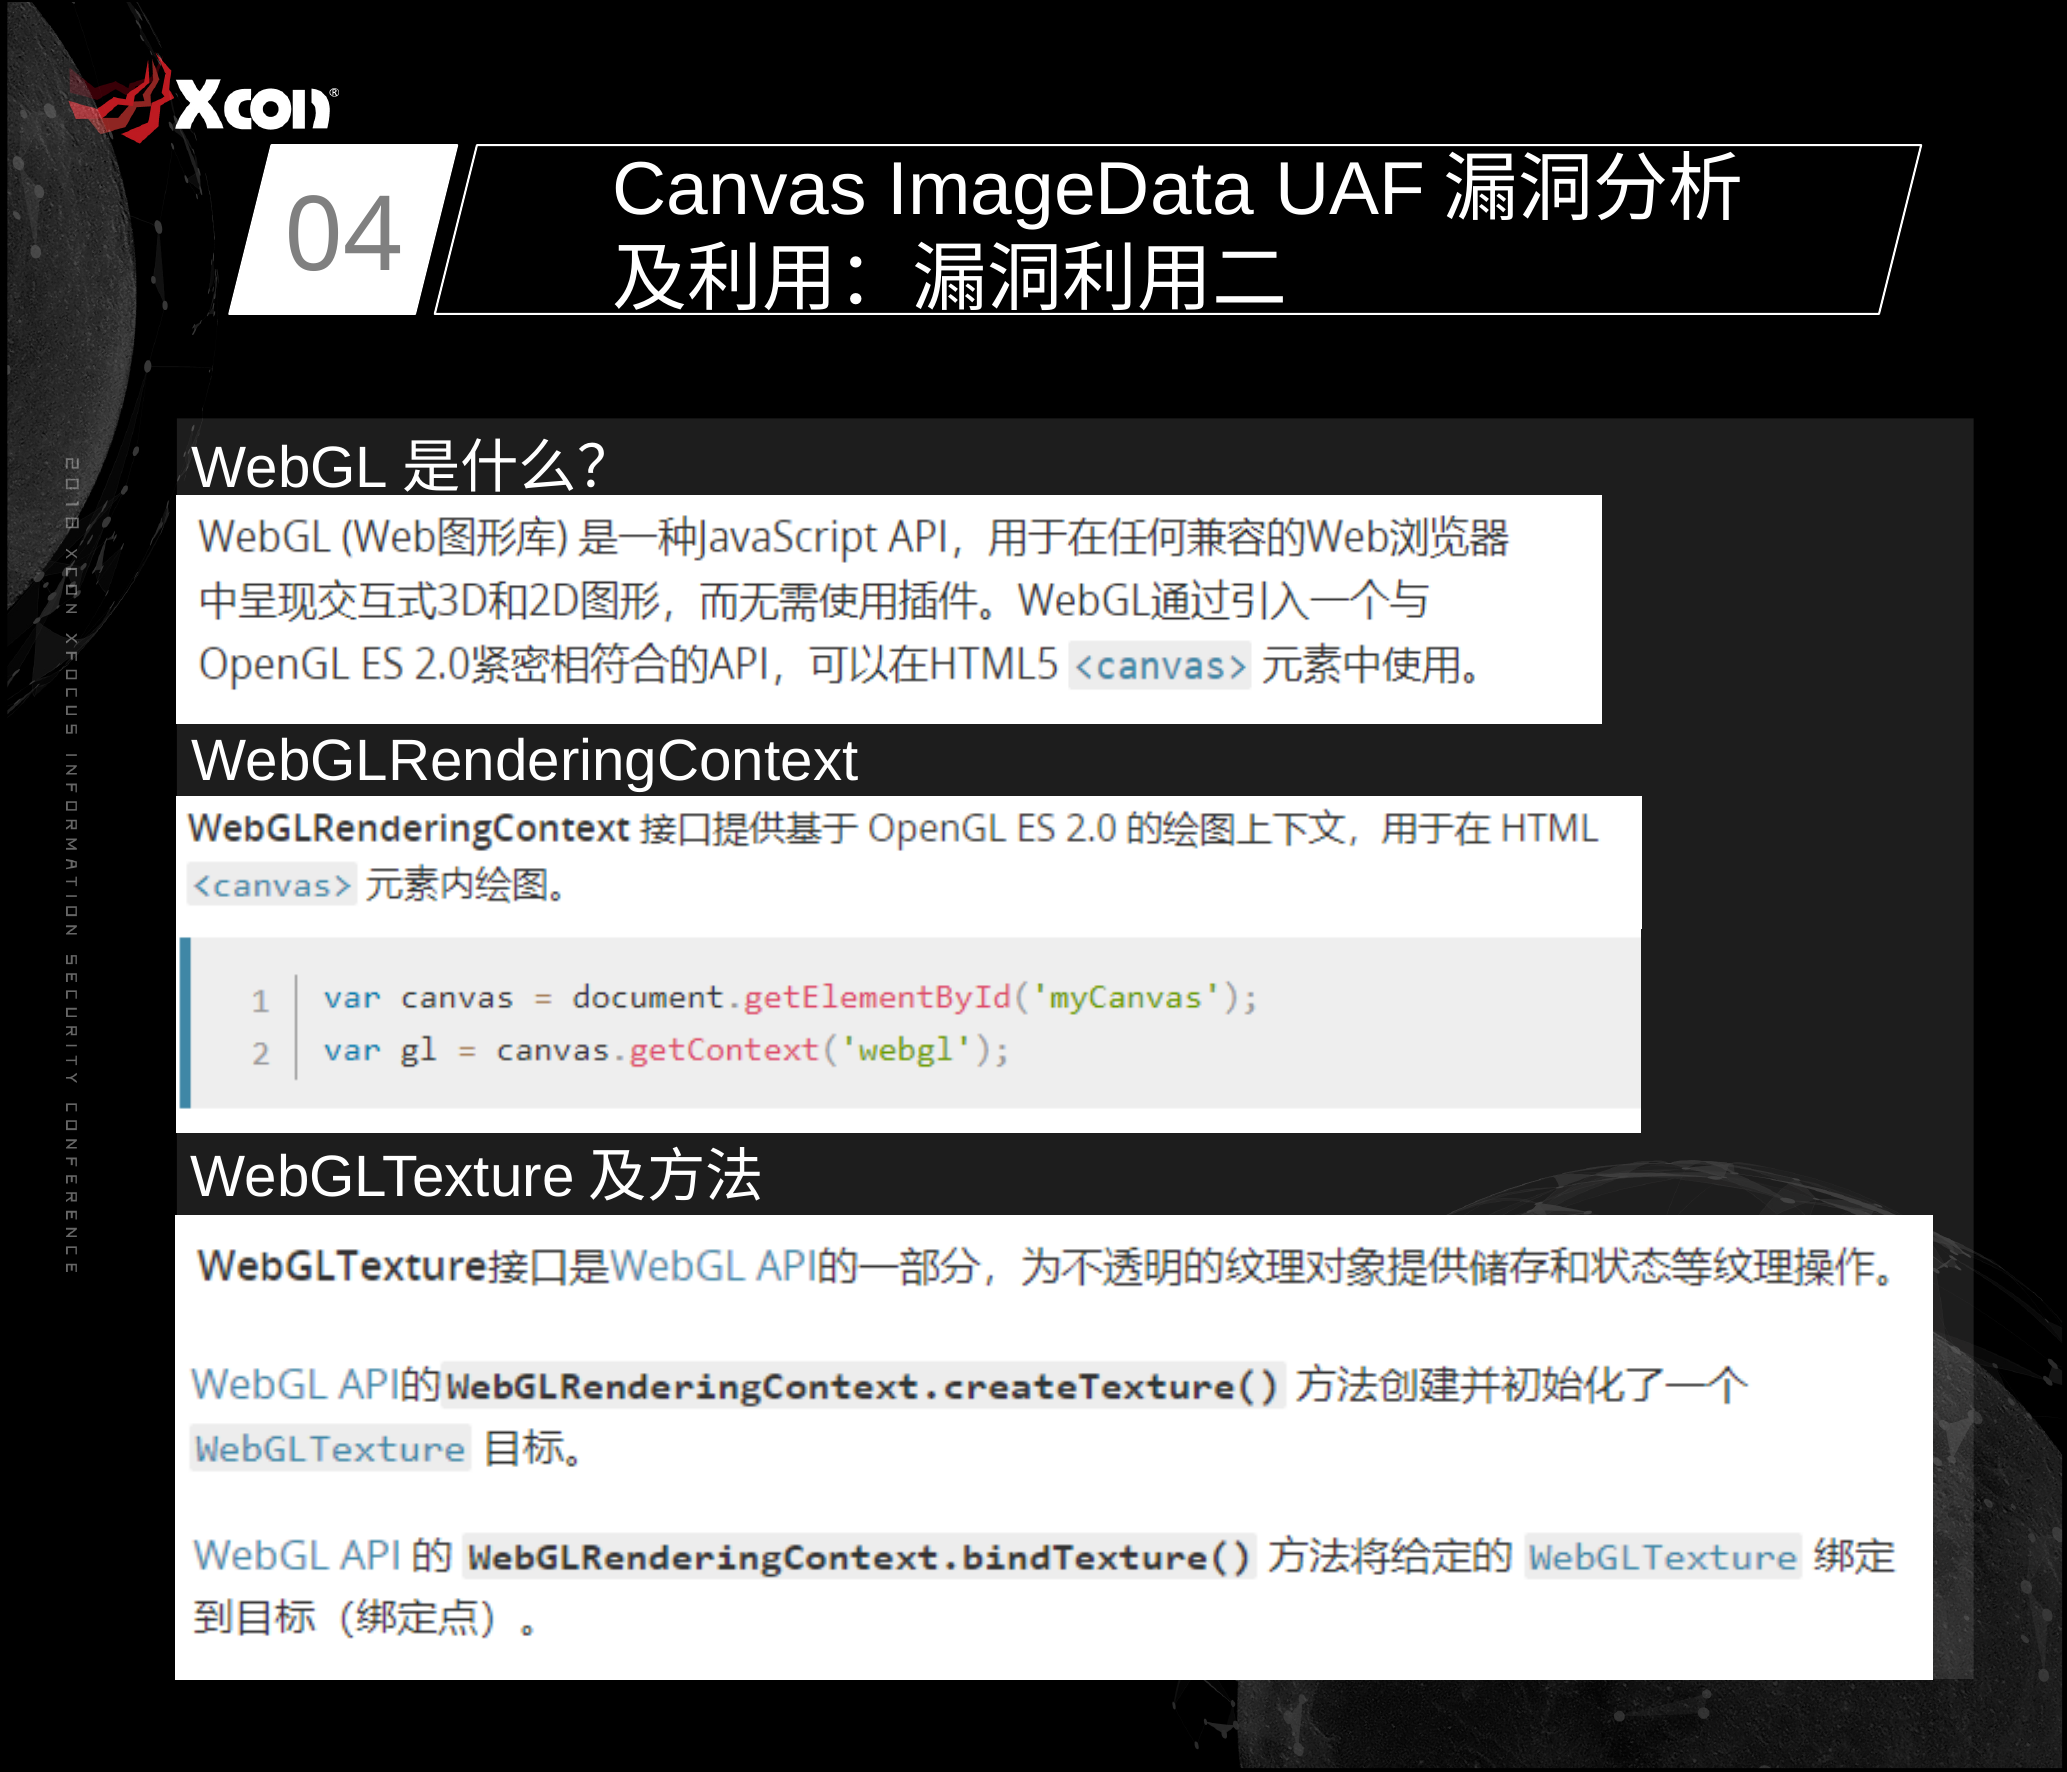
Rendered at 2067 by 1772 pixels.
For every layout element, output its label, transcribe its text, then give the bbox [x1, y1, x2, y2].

text_box WebGLTexture及方法 [176, 1130, 1973, 1216]
picture [0, 0, 2067, 1772]
text_box [176, 417, 1975, 1680]
text_box WebGLRenderingContext [176, 714, 1974, 800]
text_box WebGL是什么？ [176, 421, 1974, 507]
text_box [229, 145, 1922, 314]
